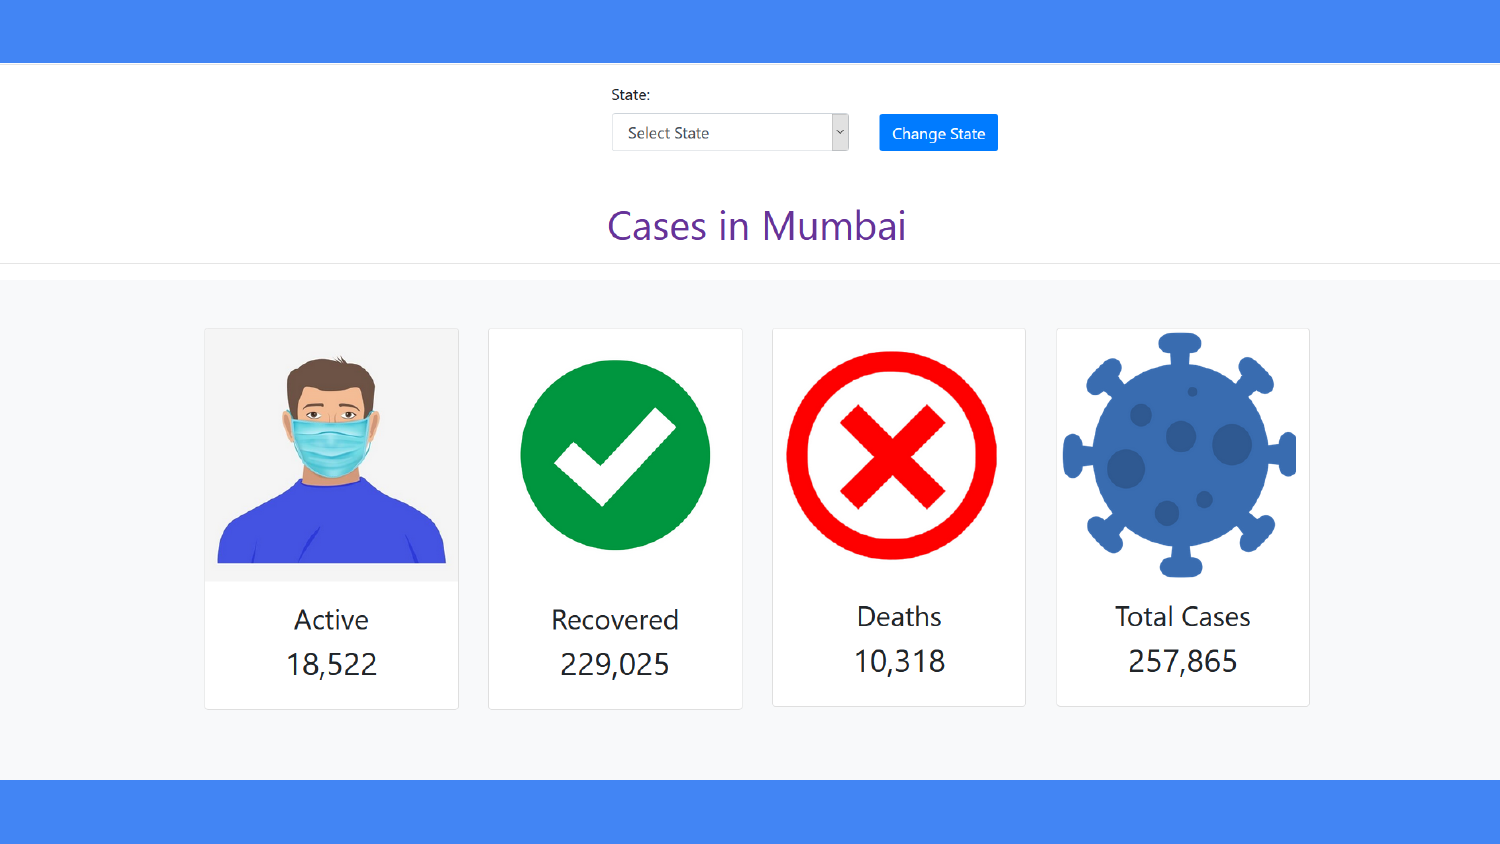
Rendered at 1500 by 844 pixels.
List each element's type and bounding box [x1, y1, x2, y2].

picture [0, 63, 1500, 780]
